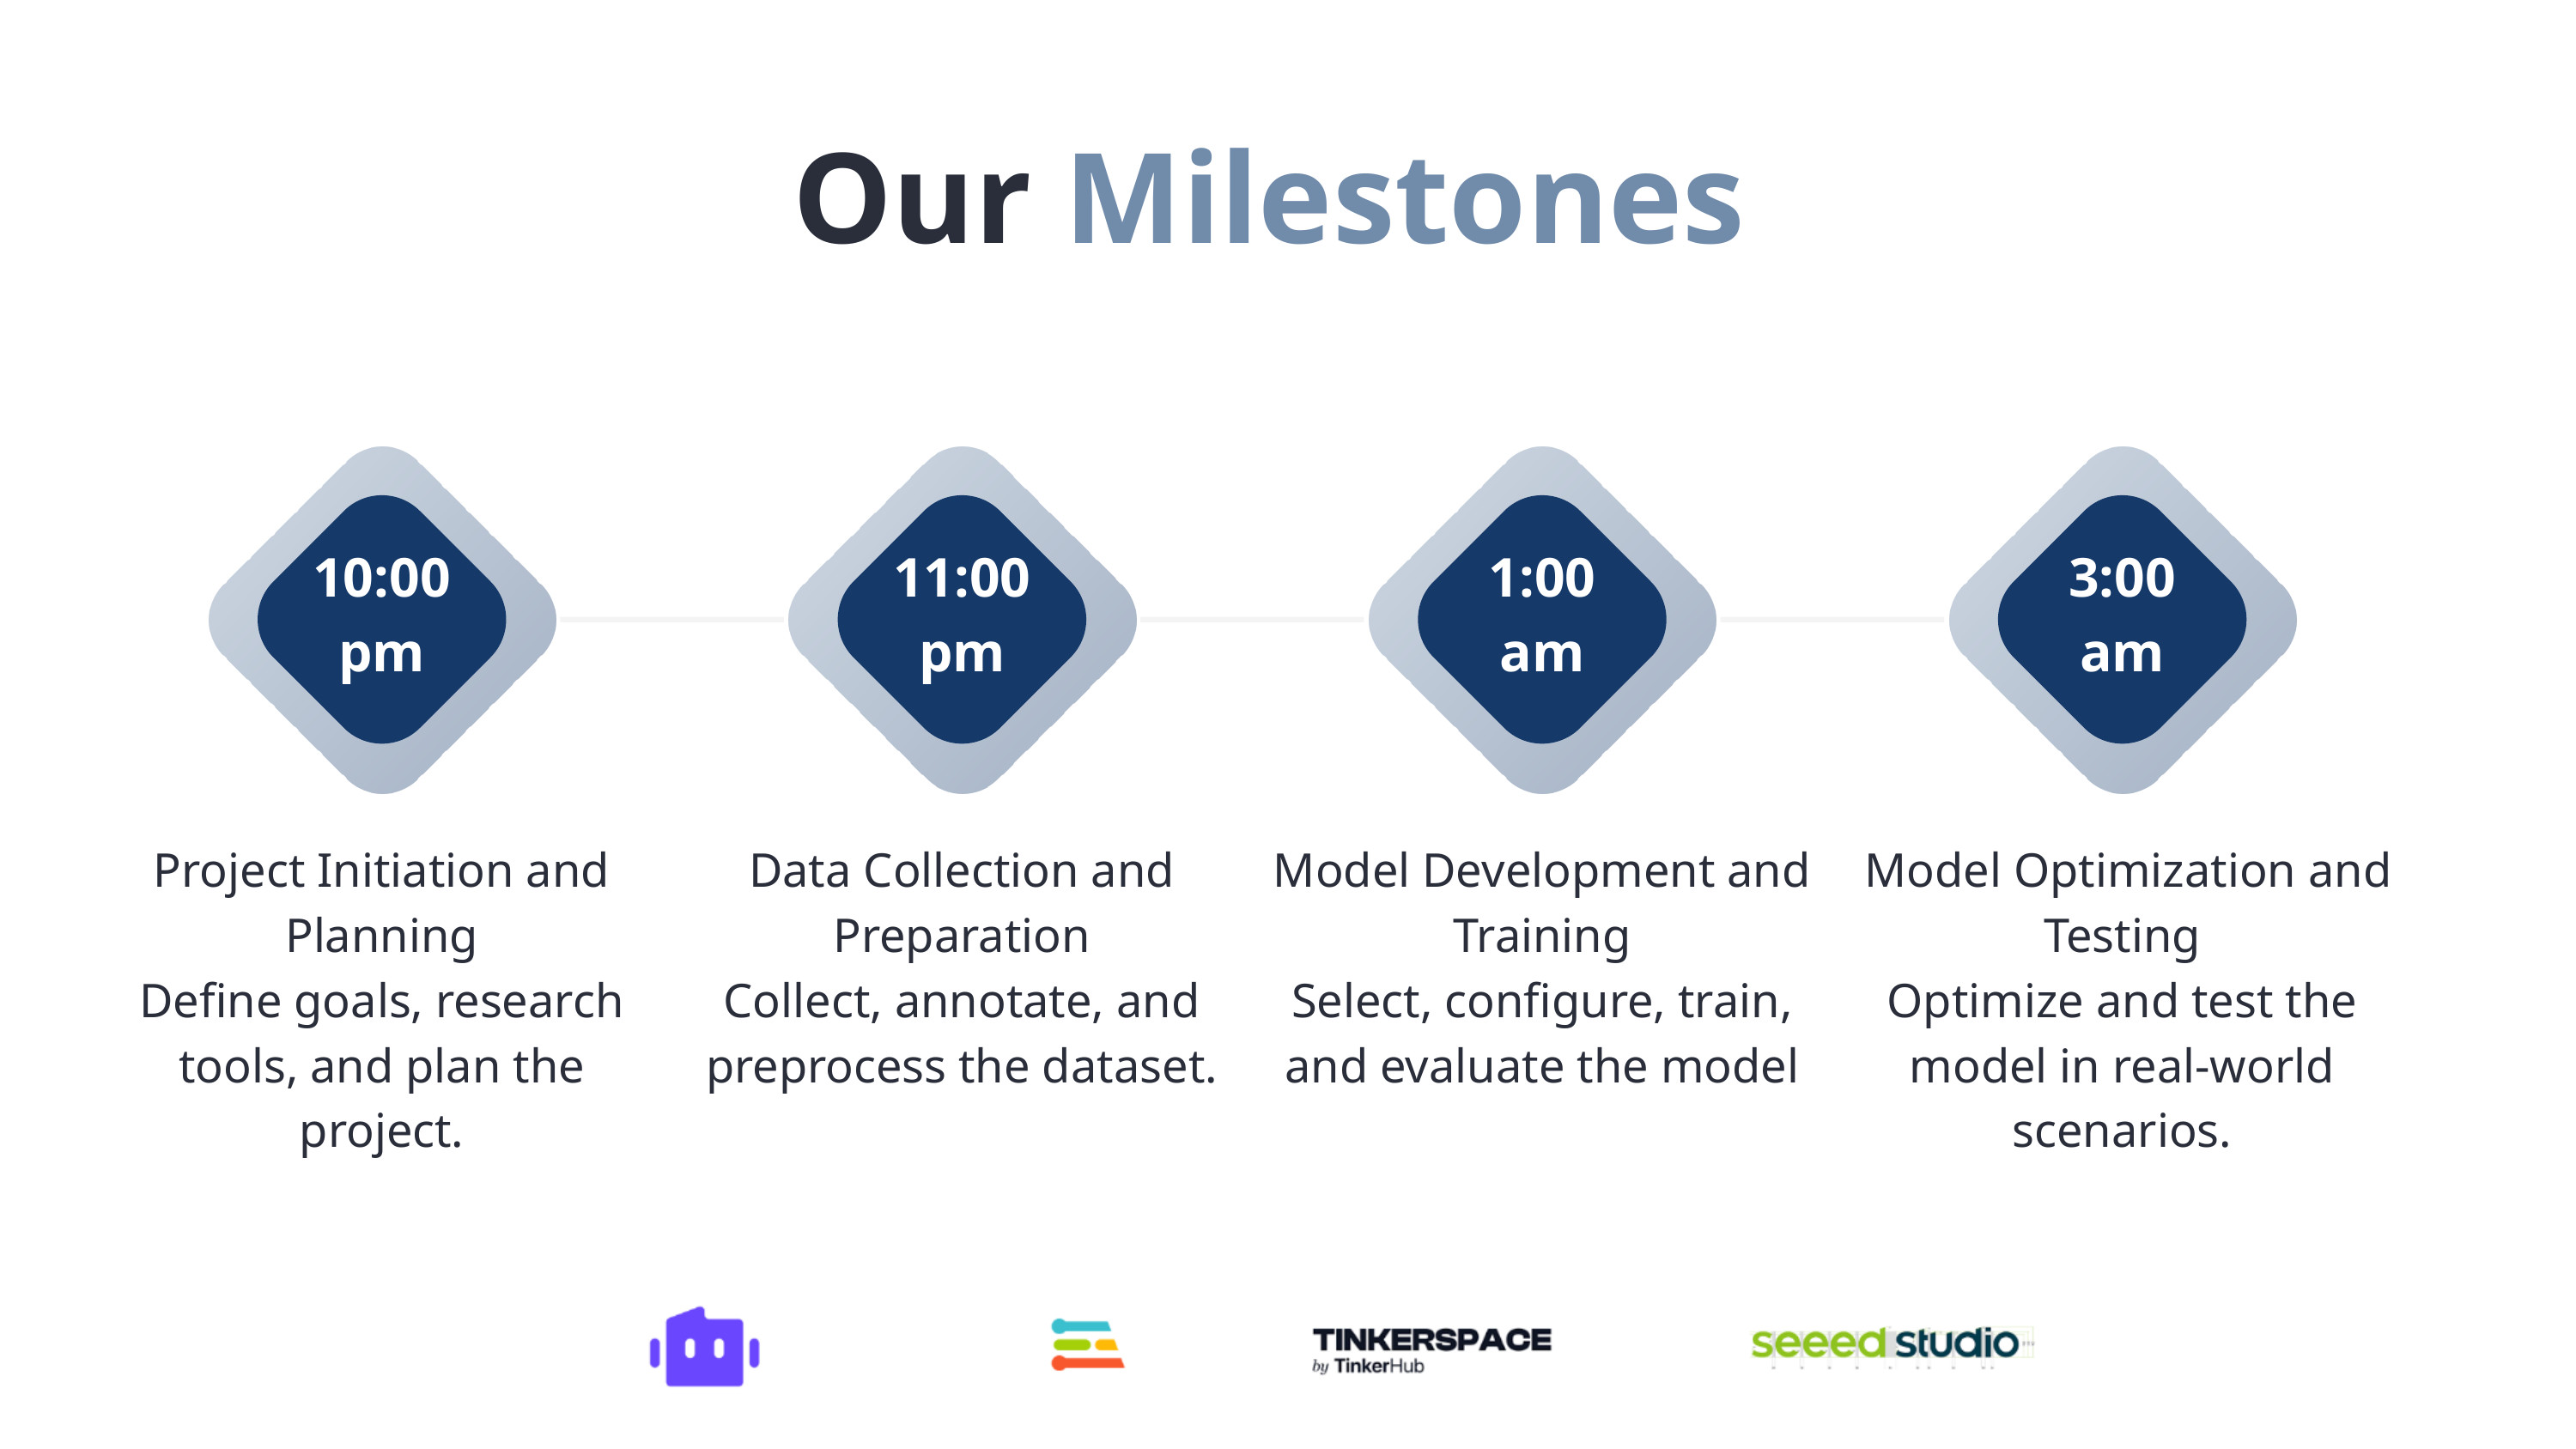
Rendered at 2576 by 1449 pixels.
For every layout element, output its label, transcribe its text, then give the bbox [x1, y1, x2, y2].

text_box Data Collection and Preparation Collect, annotate, and preprocess the dataset. [689, 831, 1236, 1092]
text_box [1364, 441, 1721, 798]
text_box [349, 113, 2189, 367]
text_box [204, 441, 561, 798]
text_box Project Initiation and Planning Define goals, research tools, and plan the project. [108, 831, 655, 1157]
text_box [815, 472, 1109, 767]
text_box [783, 441, 1140, 798]
text_box [465, 1283, 2111, 1416]
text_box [1975, 472, 2269, 767]
text_box [1943, 441, 2301, 798]
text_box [234, 472, 529, 767]
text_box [1395, 472, 1689, 767]
text_box Model Optimization and Testing Optimize and test the model in real-world scenarios. [1849, 831, 2396, 1157]
text_box Model Development and Training Select, configure, train, and evaluate the model [1269, 831, 1815, 1092]
